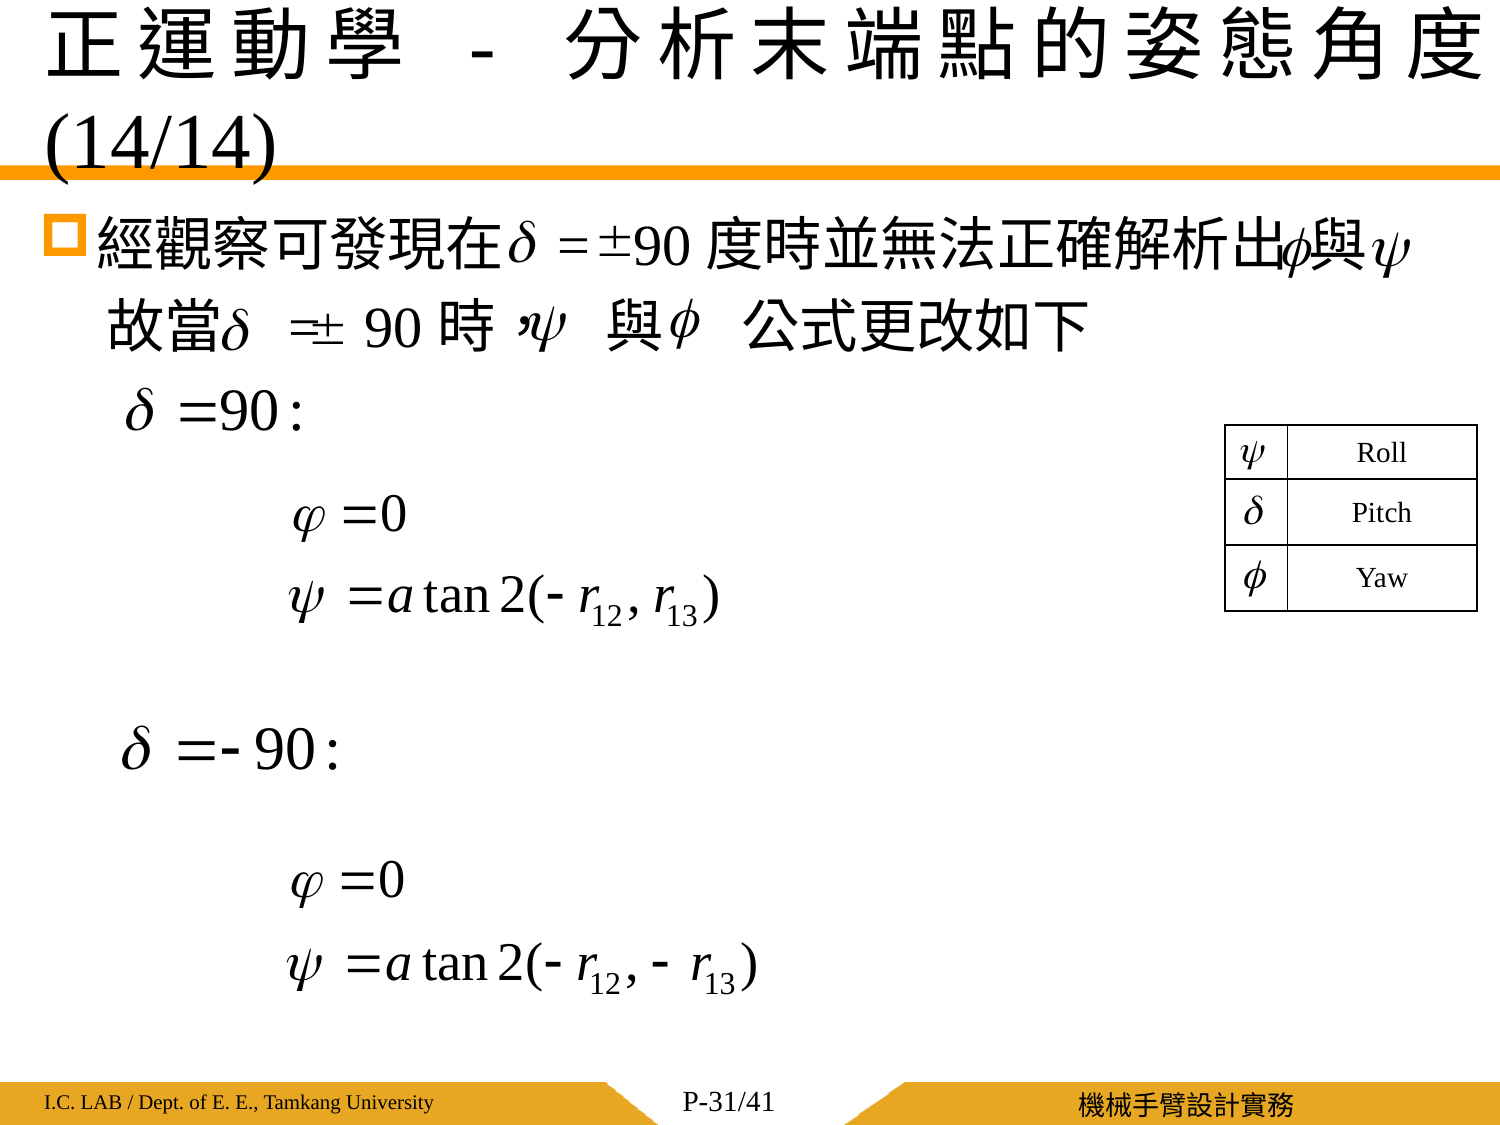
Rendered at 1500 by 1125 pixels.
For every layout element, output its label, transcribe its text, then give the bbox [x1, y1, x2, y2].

table_cell Pitch [1288, 480, 1476, 544]
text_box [284, 483, 732, 638]
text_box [1237, 437, 1276, 478]
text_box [587, 212, 632, 265]
table_header [1226, 426, 1287, 478]
table_cell [1226, 480, 1238, 544]
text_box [662, 287, 713, 360]
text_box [116, 374, 313, 446]
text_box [1237, 487, 1276, 536]
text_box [112, 712, 351, 785]
table_cell Yaw [1288, 546, 1476, 610]
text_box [299, 299, 345, 353]
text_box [1274, 212, 1430, 290]
title 正運動學 - 分析末端點的姿態角度 (14/14) [29, 18, 1500, 161]
list 經觀察可發現在 = 90度時並無法正確解析出 故當 = 90時， 與 公式更改如下 [24, 199, 1463, 1075]
table_header Roll [1288, 426, 1476, 478]
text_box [212, 299, 263, 364]
picture [842, 1082, 1500, 1125]
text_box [282, 849, 771, 1006]
picture [0, 1082, 658, 1125]
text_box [1237, 549, 1276, 607]
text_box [499, 212, 551, 277]
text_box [524, 299, 585, 364]
table_cell [1273, 480, 1287, 544]
table_cell [1226, 546, 1287, 610]
